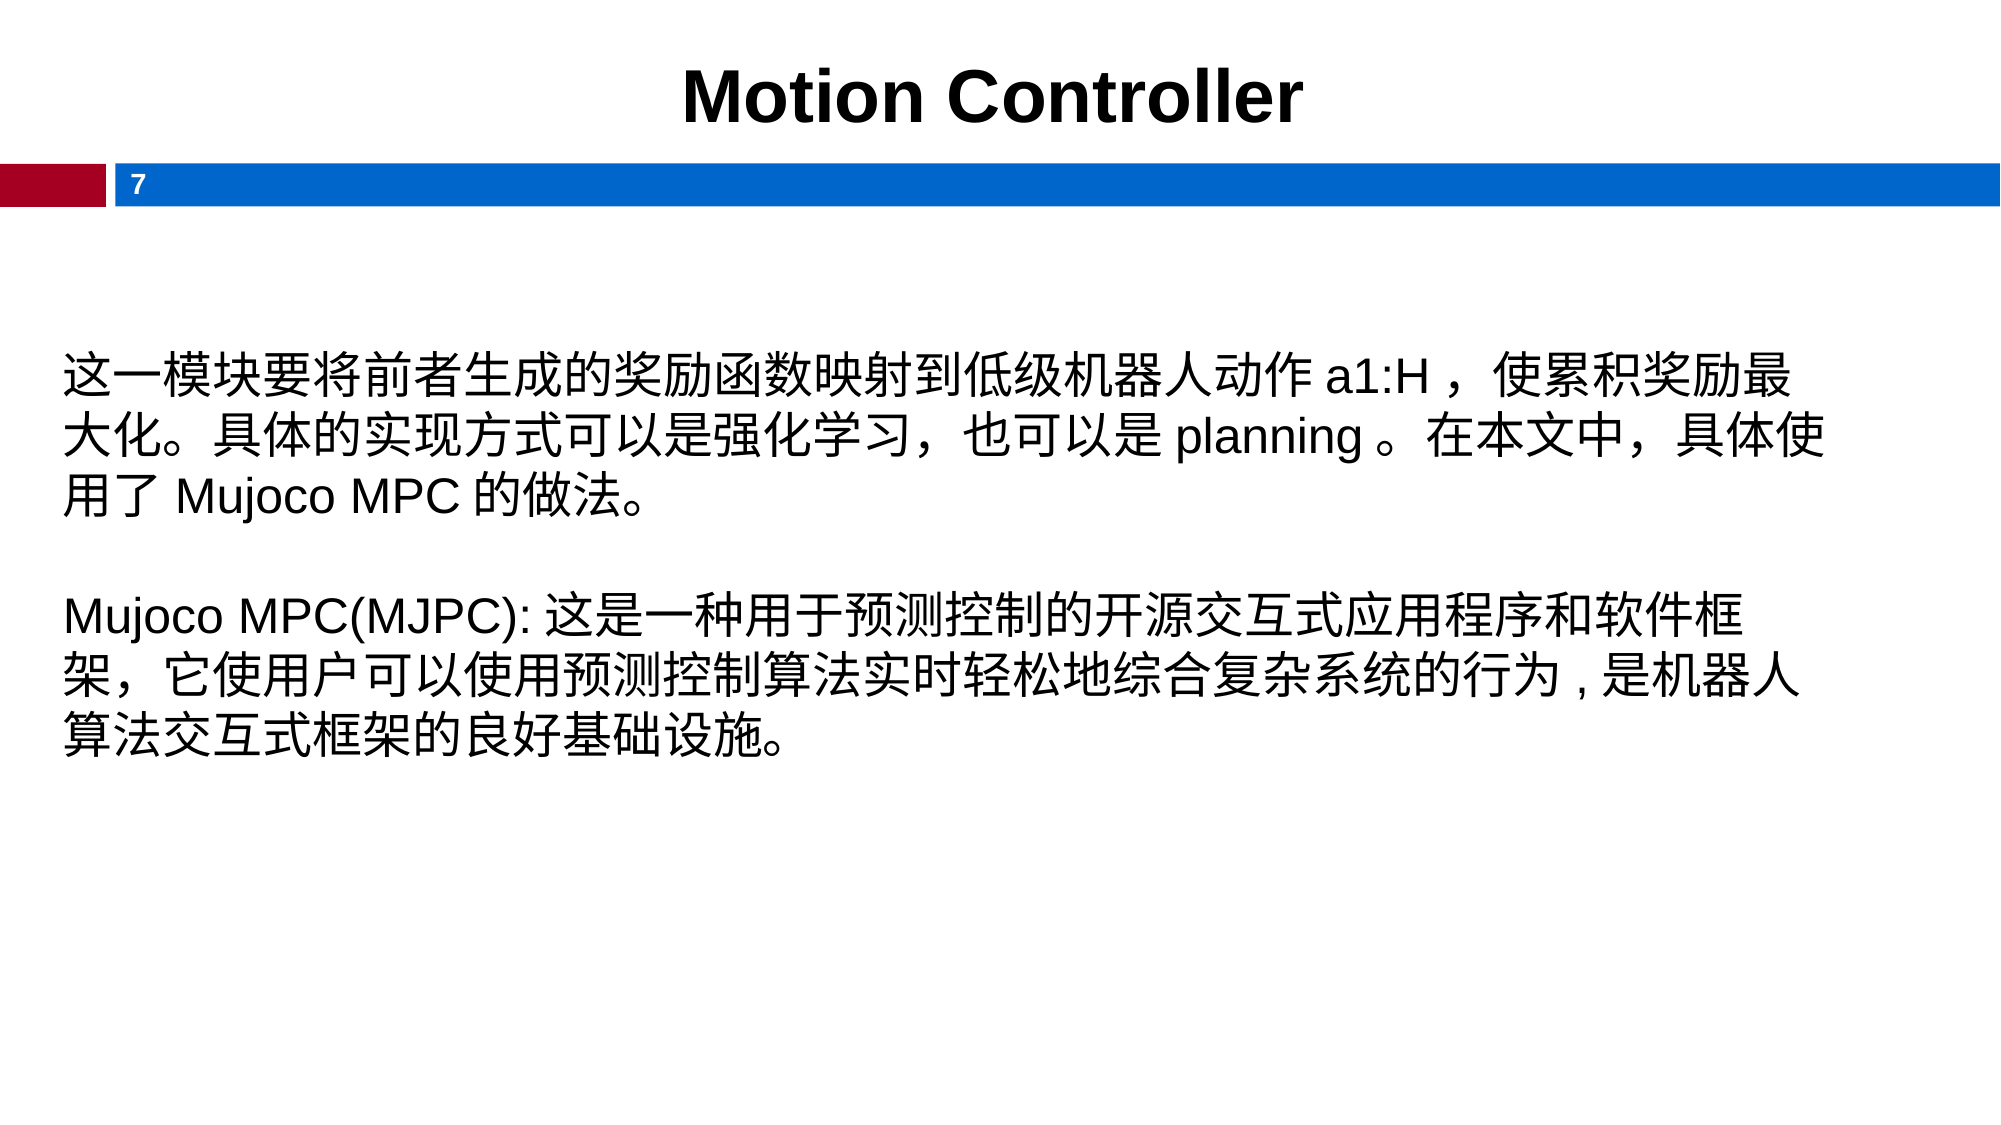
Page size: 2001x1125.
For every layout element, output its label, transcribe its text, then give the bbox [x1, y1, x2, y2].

text_box 这一模块要将前者生成的奖励函数映射到低级机器人动作a1:H，使累积奖励最大化。具体的实现方式可以是强化学习，也可以是planning。在本文中，具体使用了Mujoco MPC的做法。 Mujoco MPC(MJPC):这是一种用于预测控制的开源交互式应用程序和软件框架，它使用户可以使用预测控制算法实时轻松地综合复杂系统的行为,是机器人算法交互式框架的良好基础设施。 [48, 335, 1852, 795]
title Motion Controller [48, 36, 1939, 148]
